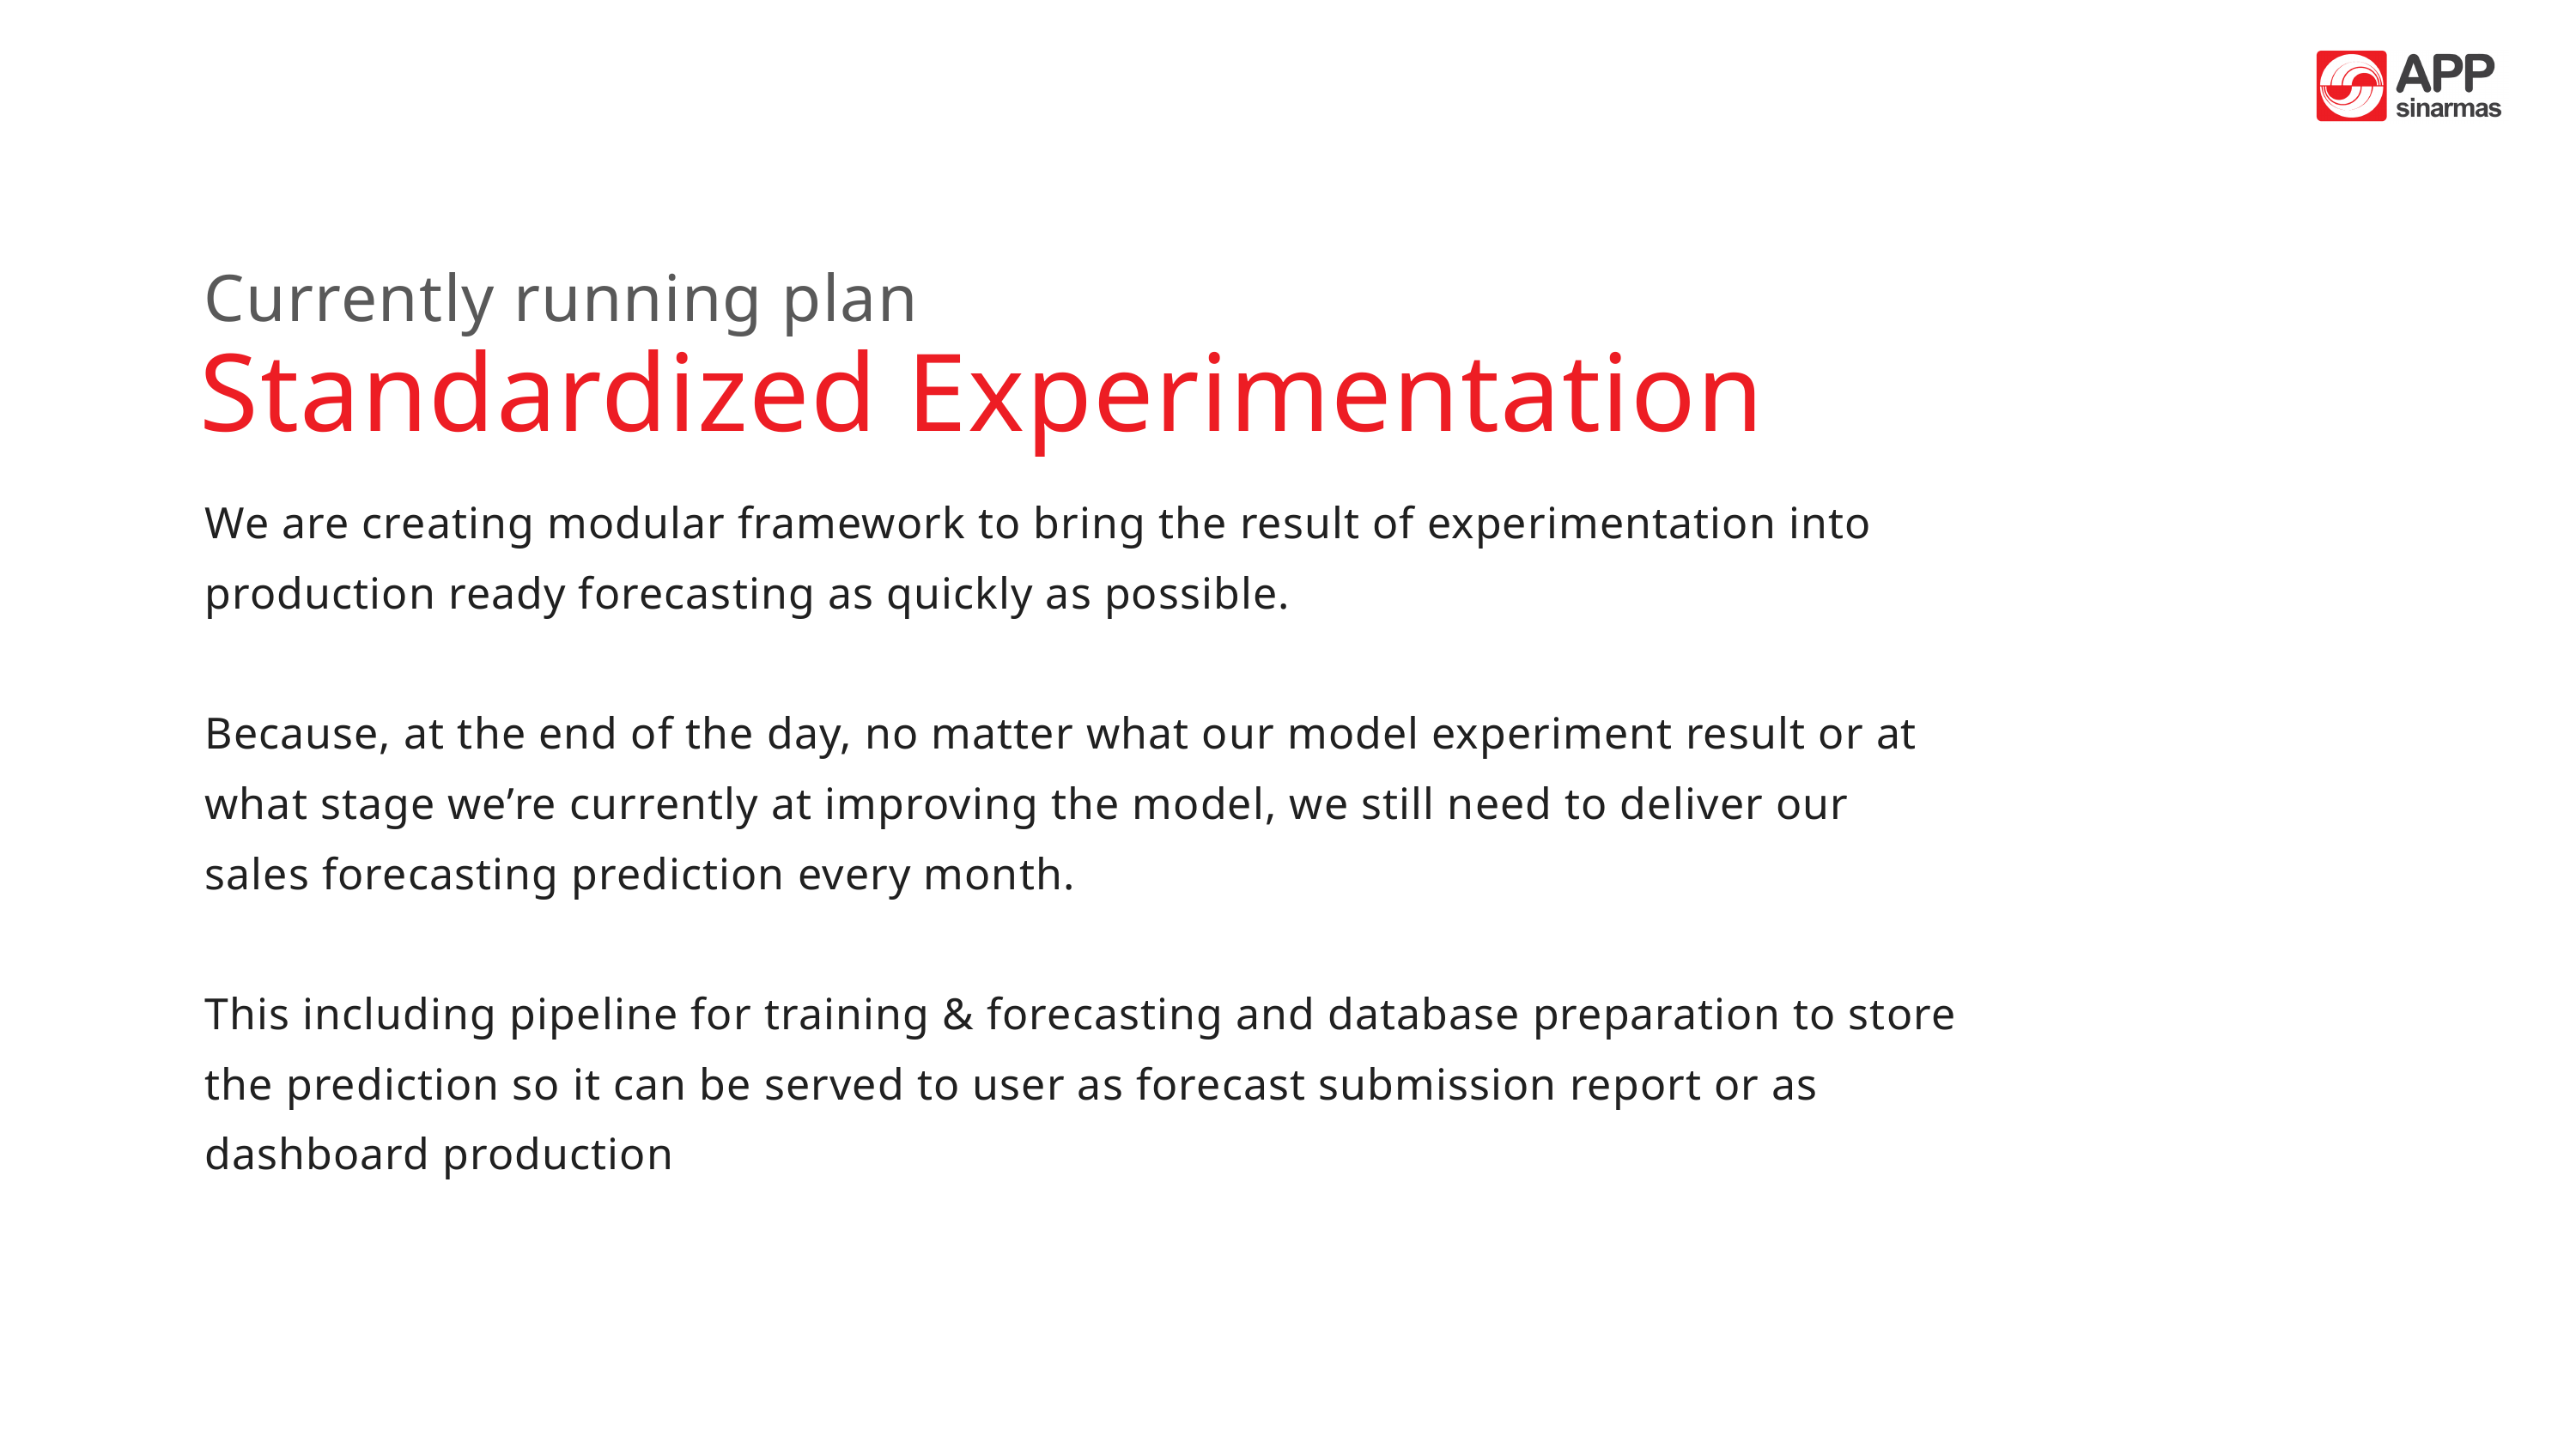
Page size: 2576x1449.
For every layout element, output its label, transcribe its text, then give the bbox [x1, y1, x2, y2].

text_box Currently running plan [204, 177, 1492, 335]
picture [2316, 49, 2510, 124]
text_box We are creating modular framework to bring the result of experimentation into production ready forecasting as quickly as possible. Because, at the end of the day, no matter what our model experiment result or at what stage we’re currently at improving the model, we still need to deliver our sales forecasting prediction every month. This including pipeline for training & forecasting and database preparation to store the prediction so it can be served to user as forecast submission report or as dashboard production [204, 477, 1965, 1179]
text_box Standardized Experimentation [199, 294, 1996, 452]
